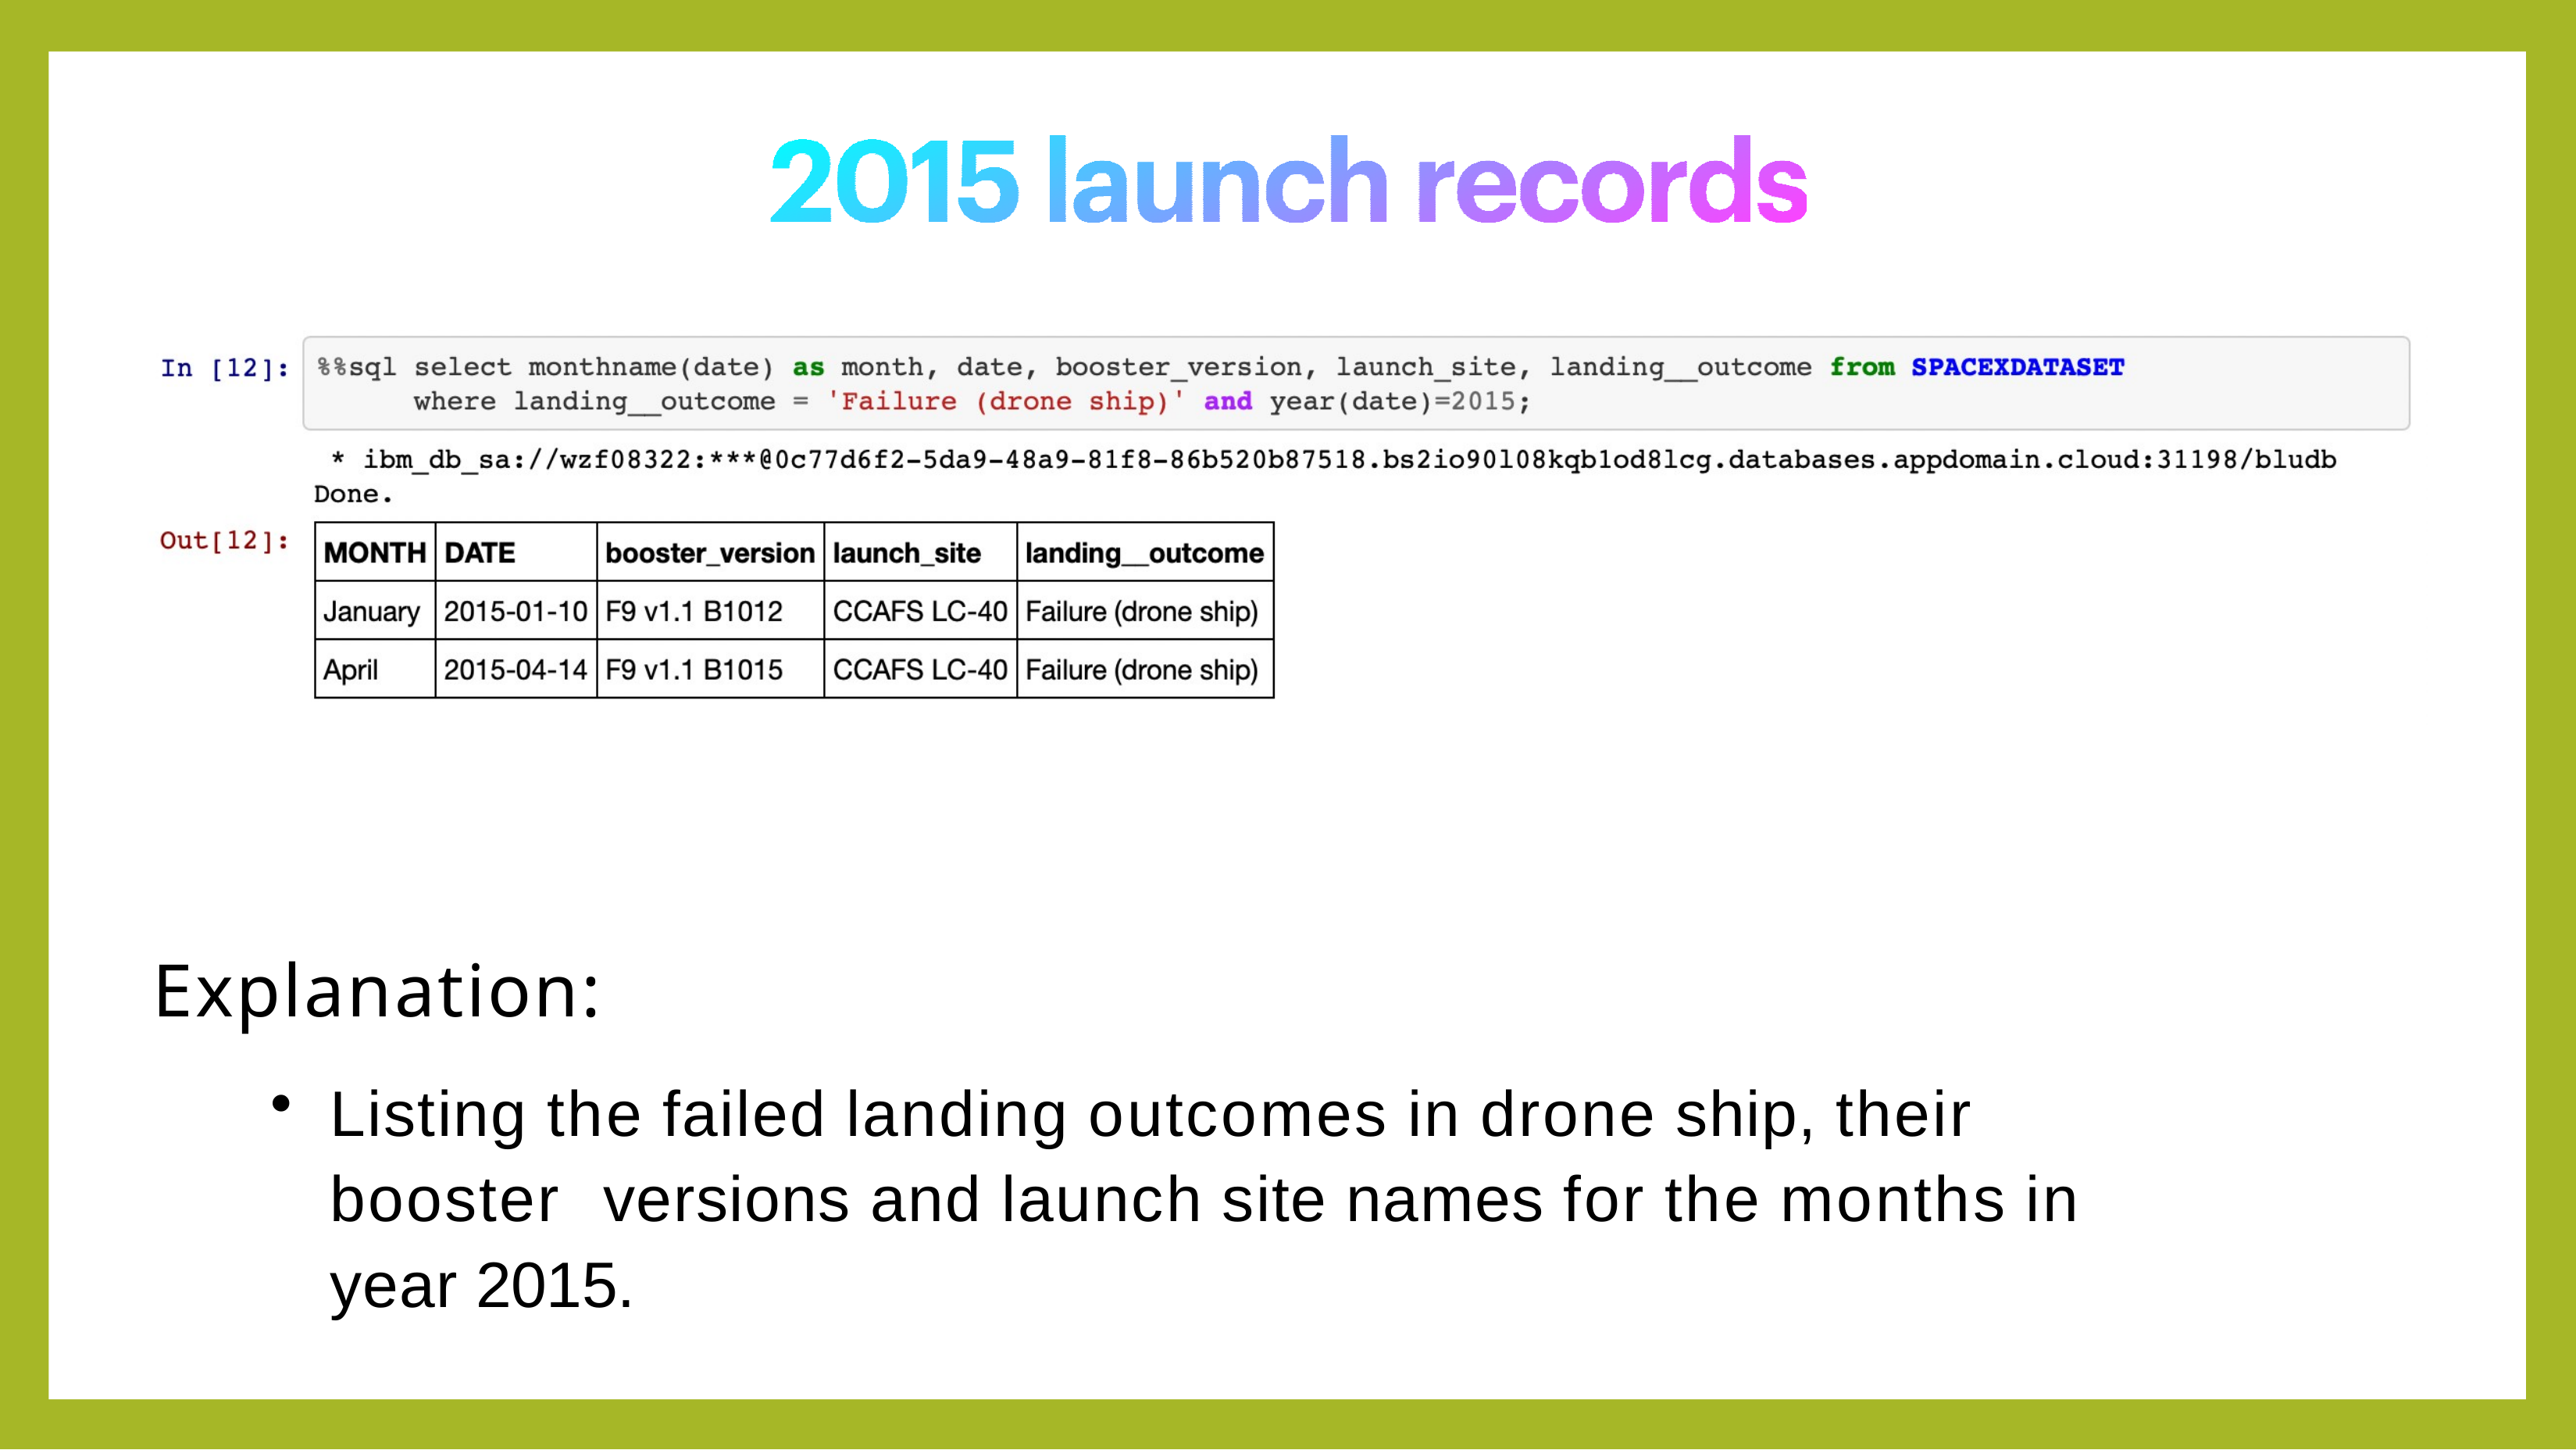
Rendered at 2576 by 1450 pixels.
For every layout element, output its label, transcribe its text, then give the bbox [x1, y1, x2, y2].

text_box [770, 135, 1807, 223]
text_box Explanation: Listing the failed landing outcomes in drone ship, their booster versions and launch site names for the months in year 2015. [151, 896, 2225, 1320]
text_box [147, 322, 2428, 725]
